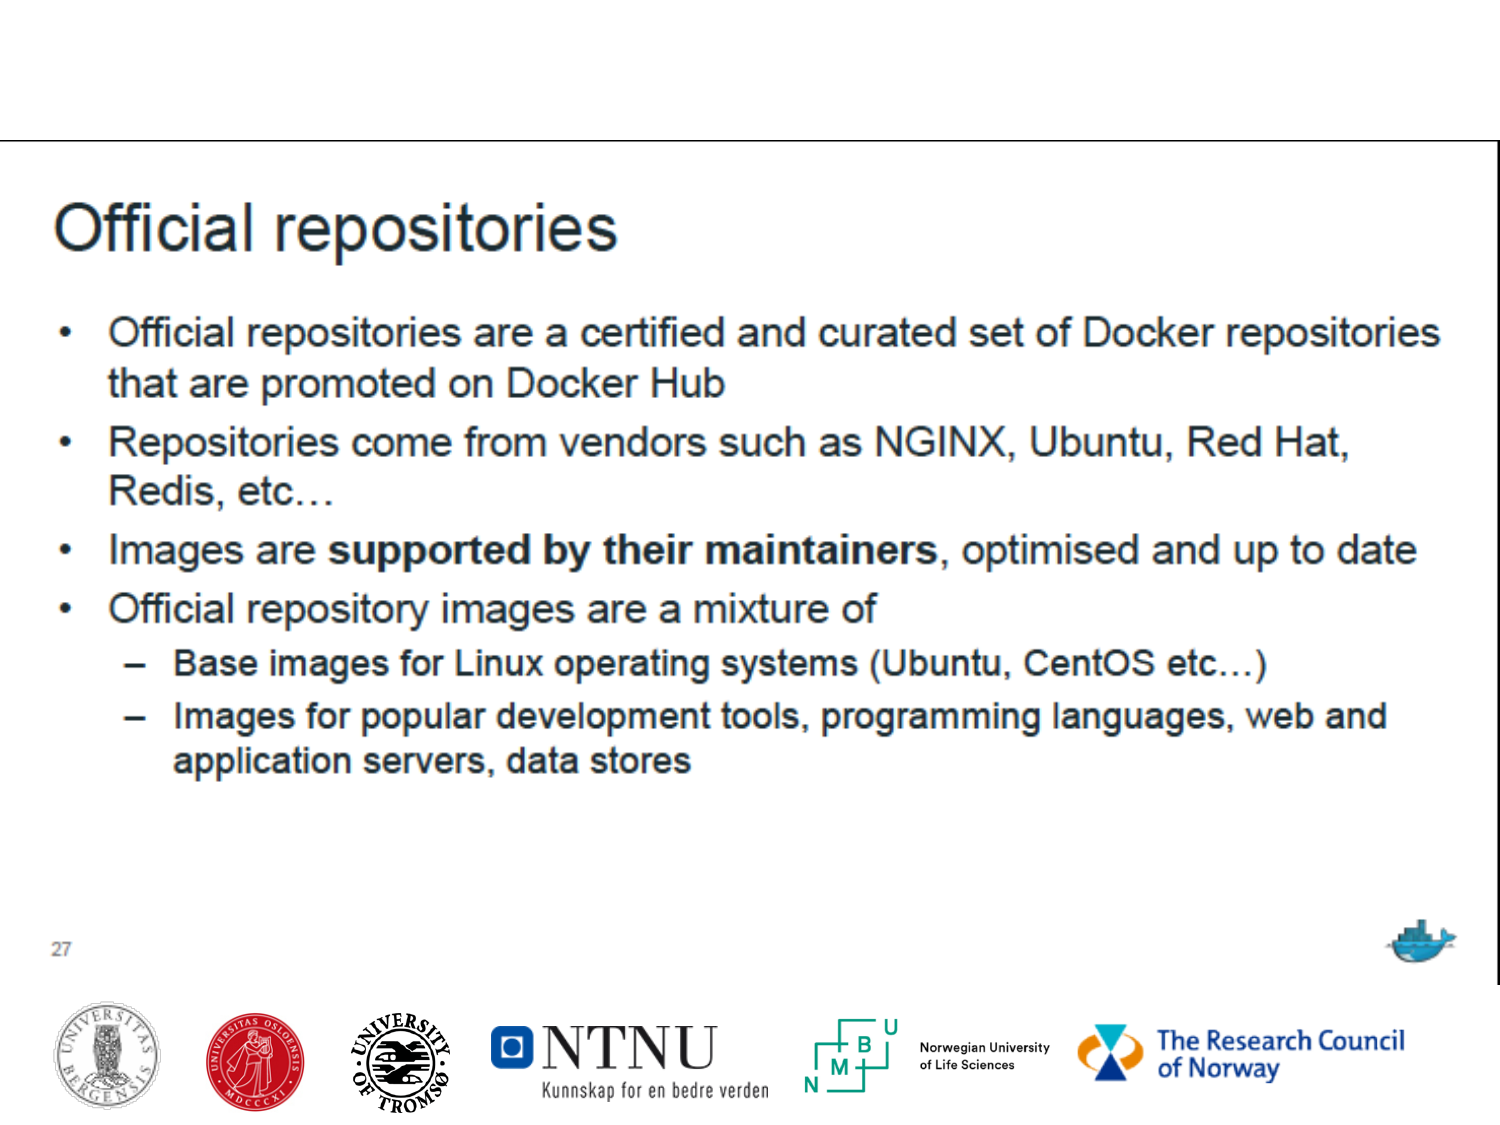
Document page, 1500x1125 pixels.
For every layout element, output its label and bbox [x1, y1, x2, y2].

picture [1076, 1010, 1464, 1100]
picture [0, 140, 1500, 985]
picture [351, 1013, 450, 1113]
picture [205, 1010, 306, 1113]
picture [491, 1026, 768, 1102]
picture [801, 1015, 1052, 1096]
picture [51, 999, 164, 1113]
